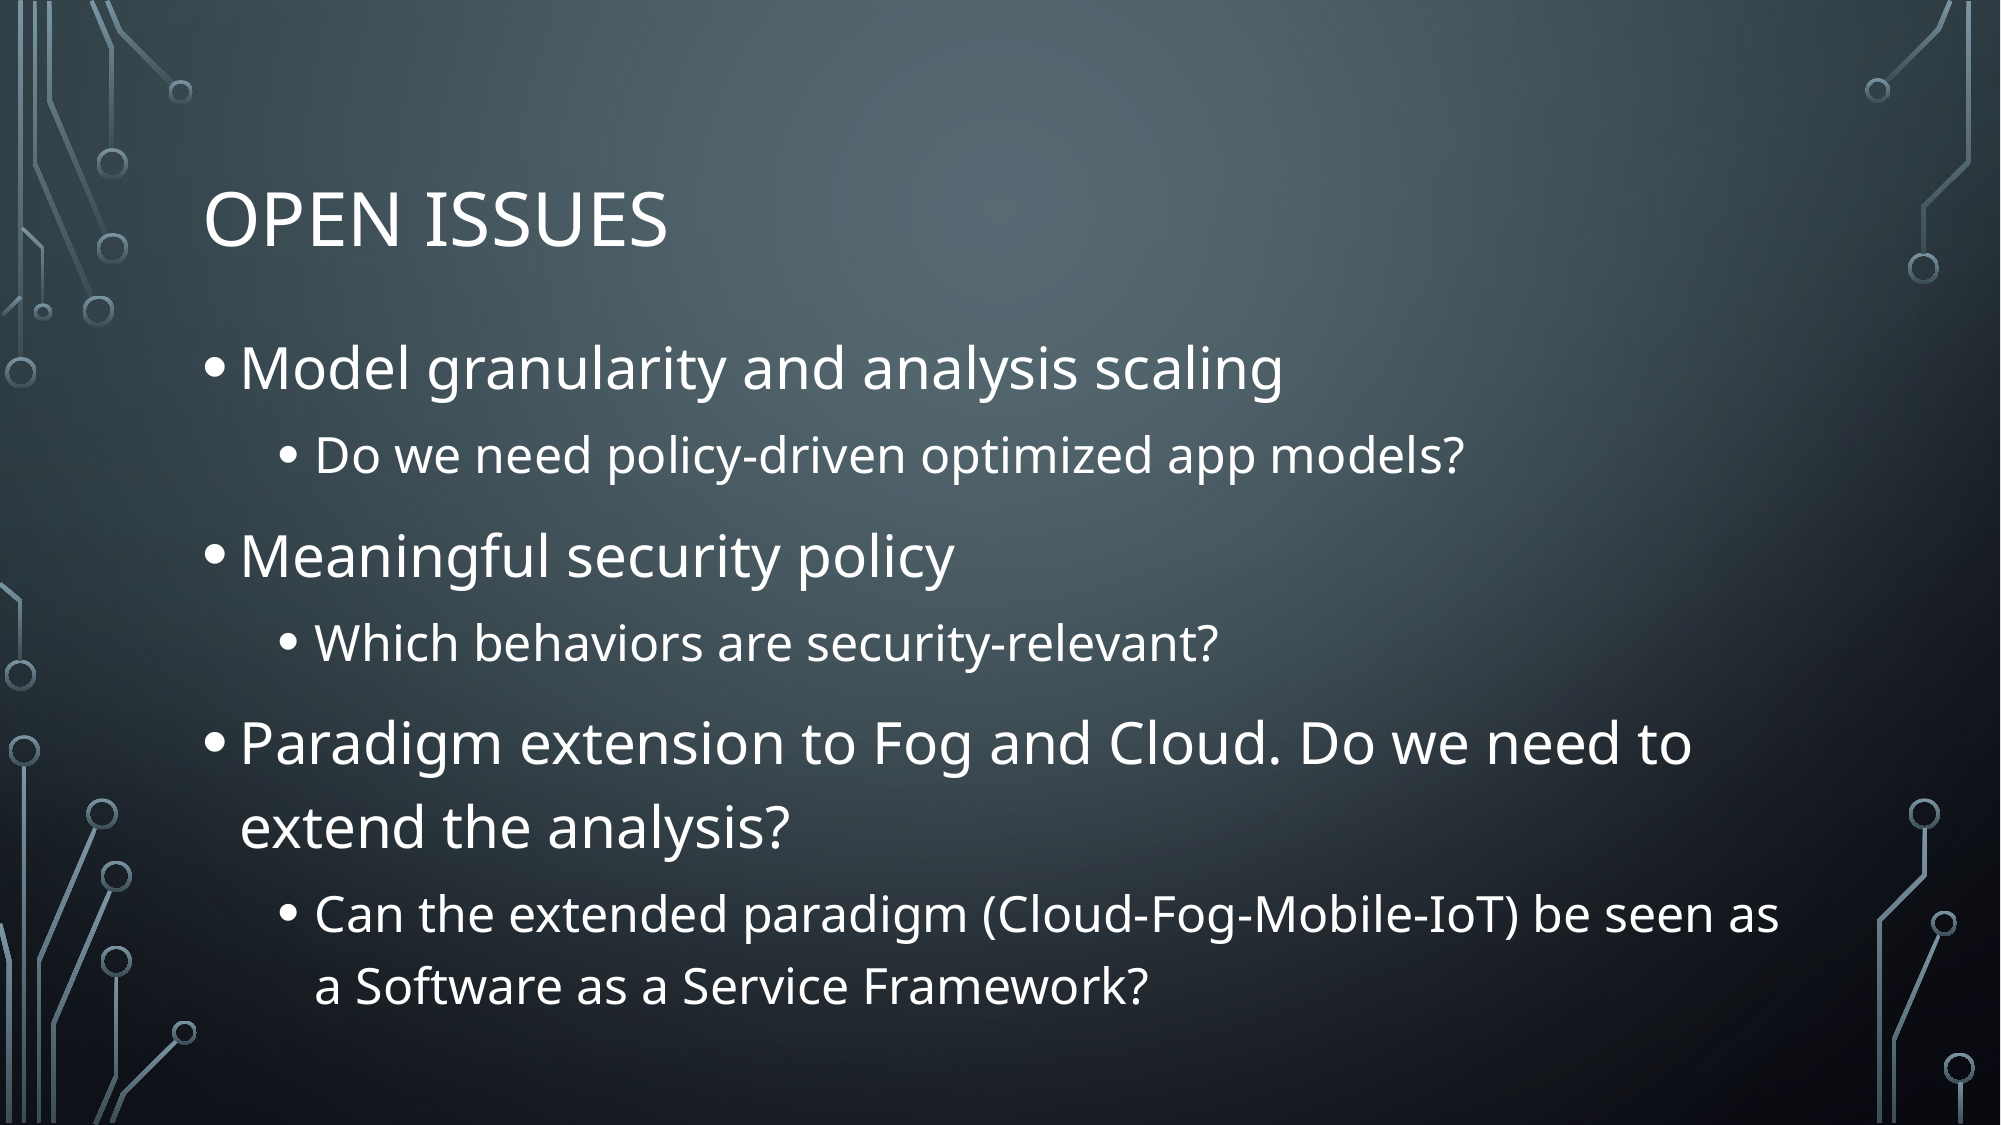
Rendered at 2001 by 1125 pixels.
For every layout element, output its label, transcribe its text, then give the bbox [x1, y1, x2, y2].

title OPEN ISSUES [187, 101, 1813, 309]
list Model granularity and analysis scaling Do we need policy-driven optimized app models? Meaningful security policy Which behaviors are security-relevant? Paradigm extension to Fog and Cloud. Do we need to extend the analysis? Can the extended paradigm (Cloud-Fog-Mobile-IoT) be seen as a Software as a Service Framework? [187, 309, 1813, 891]
